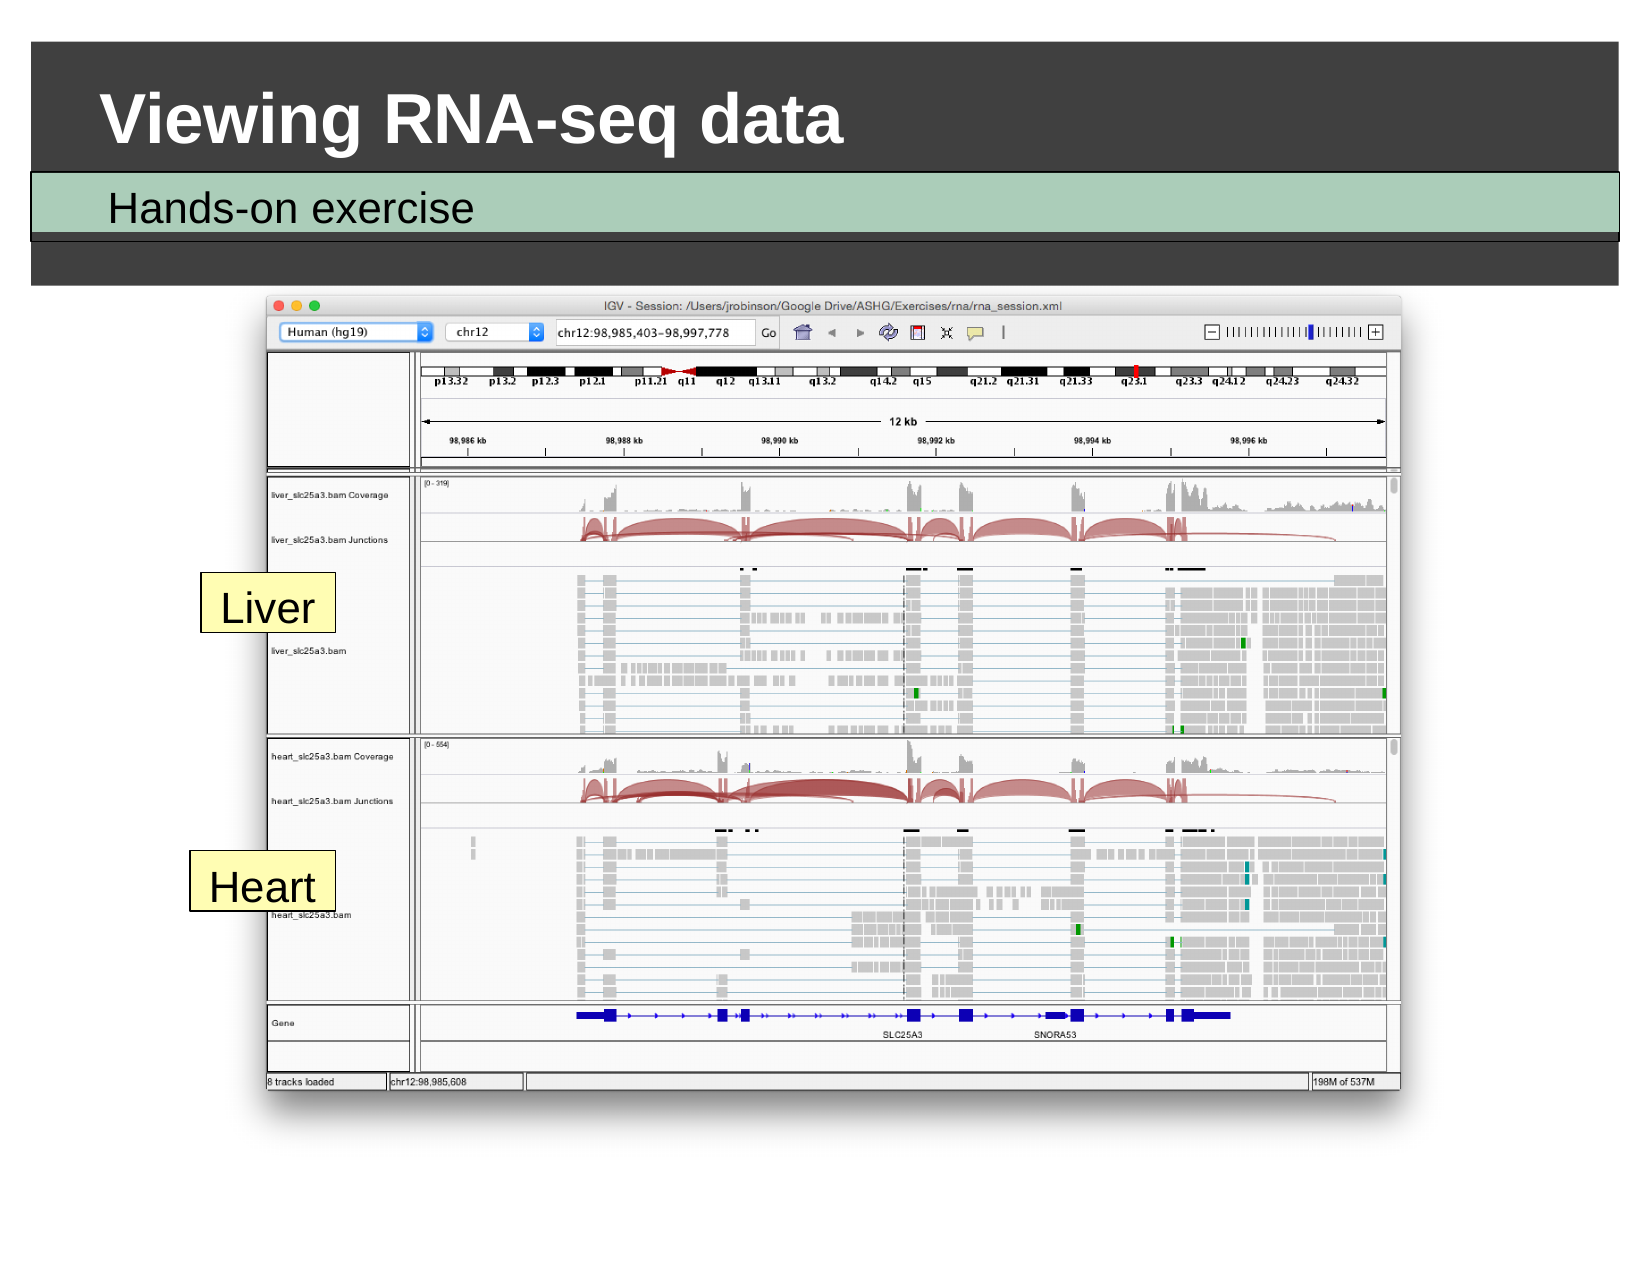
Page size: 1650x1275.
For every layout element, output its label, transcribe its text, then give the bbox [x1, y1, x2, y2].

text_box [216, 286, 1451, 1162]
title Viewing RNA-seq data [31, 41, 1619, 172]
text_box Heart [189, 850, 336, 912]
title Viewing RNA-seq data [31, 242, 1619, 286]
text_box [31, 172, 1619, 242]
text_box Hands-on exercise [32, 172, 1619, 232]
text_box Liver [201, 572, 336, 633]
